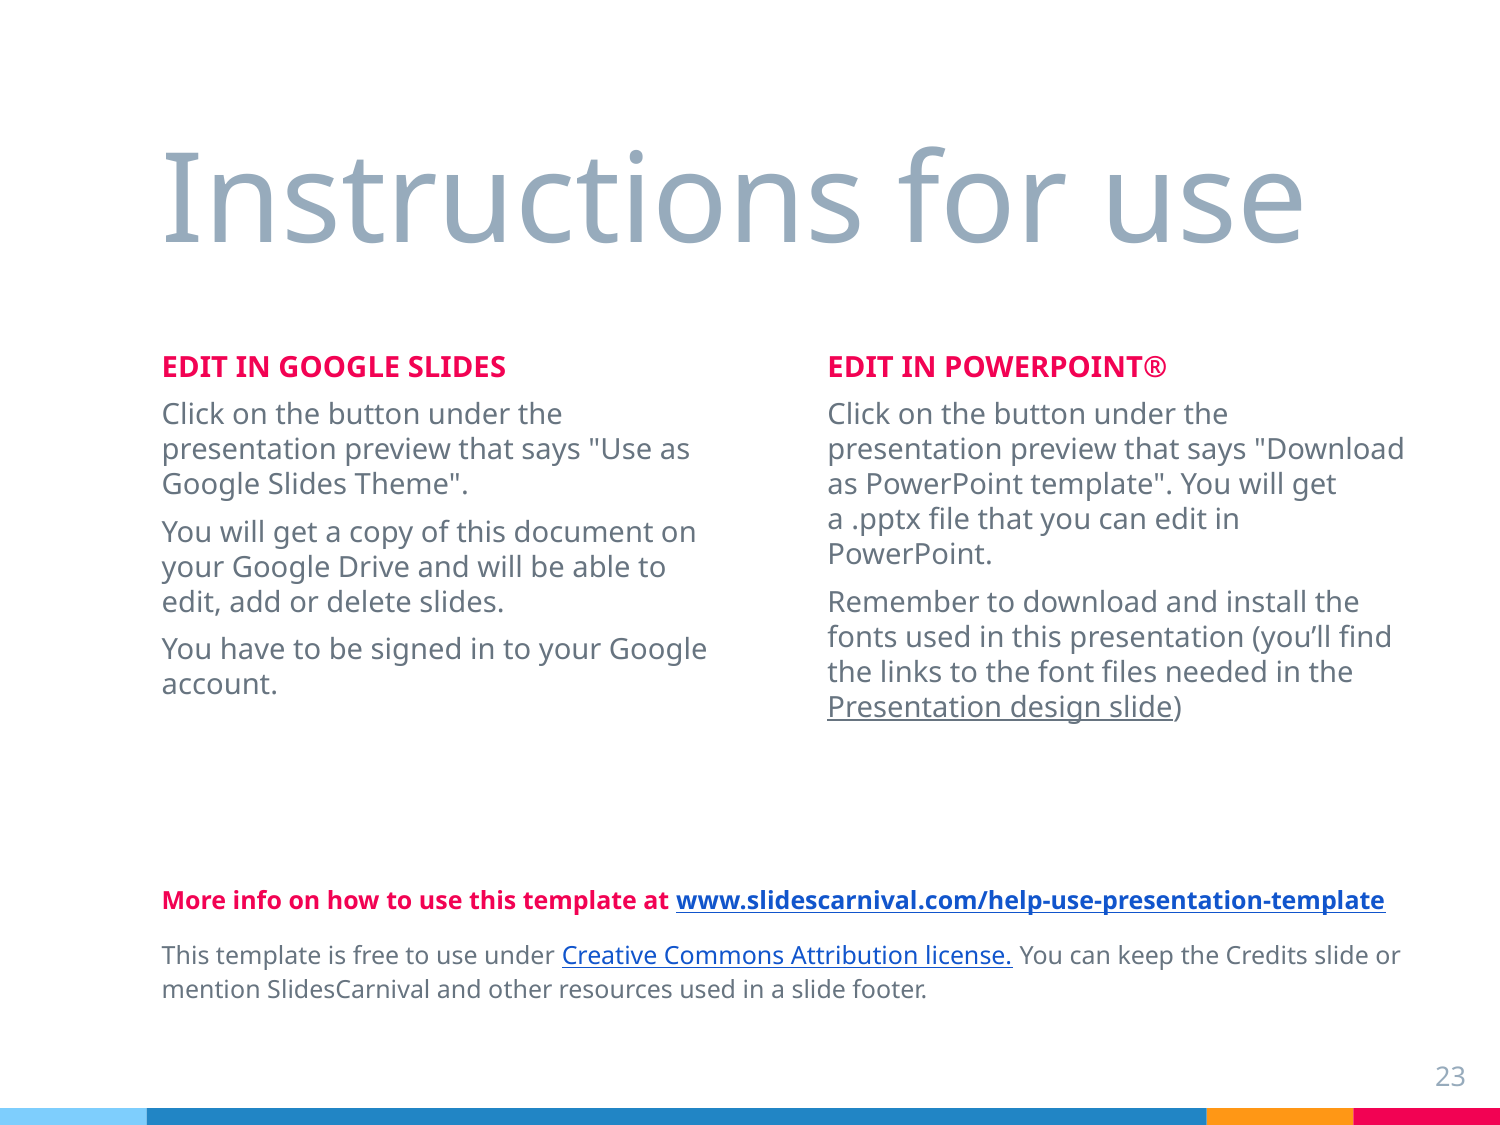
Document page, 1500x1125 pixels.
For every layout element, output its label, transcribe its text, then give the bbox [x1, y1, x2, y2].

text_box EDIT IN POWERPOINT® Click on the button under the presentation preview that says "Download as PowerPoint template". You will get a .pptx file that you can edit in PowerPoint. Remember to download and install the fonts used in this presentation (you’ll find the links to the font files needed in the Presentation design slide) [812, 333, 1425, 838]
slide_number 23 [1391, 1043, 1482, 1113]
text_box More info on how to use this template at www.slidescarnival.com/help-use-presentation-template This template is free to use under Creative Commons Attribution license. You can keep the Credits slide or mention SlidesCarnival and other resources used in a slide footer. [146, 869, 1425, 1006]
title Instructions for use [146, 95, 1398, 283]
text_box EDIT IN GOOGLE SLIDES Click on the button under the presentation preview that says "Use as Google Slides Theme". You will get a copy of this document on your Google Drive and will be able to edit, add or delete slides. You have to be signed in to your Google account. [146, 333, 734, 838]
